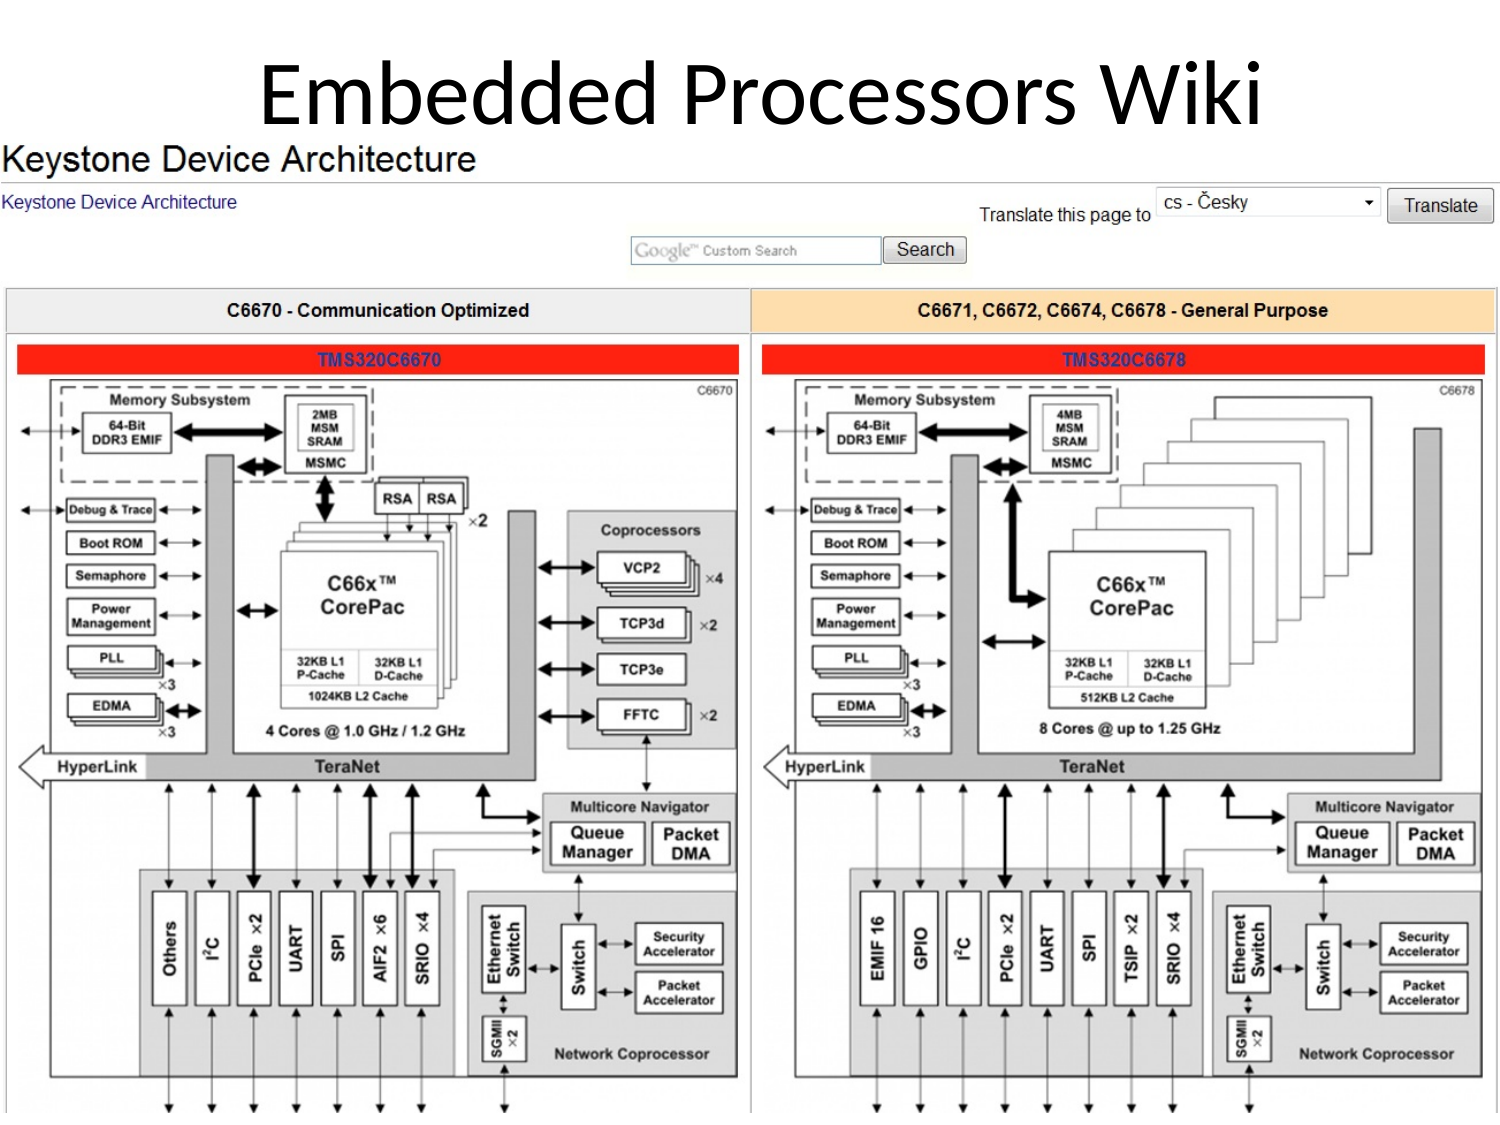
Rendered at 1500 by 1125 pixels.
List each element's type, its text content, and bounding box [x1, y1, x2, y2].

picture [0, 142, 1500, 1113]
title Embedded Processors Wiki [87, 24, 1438, 141]
